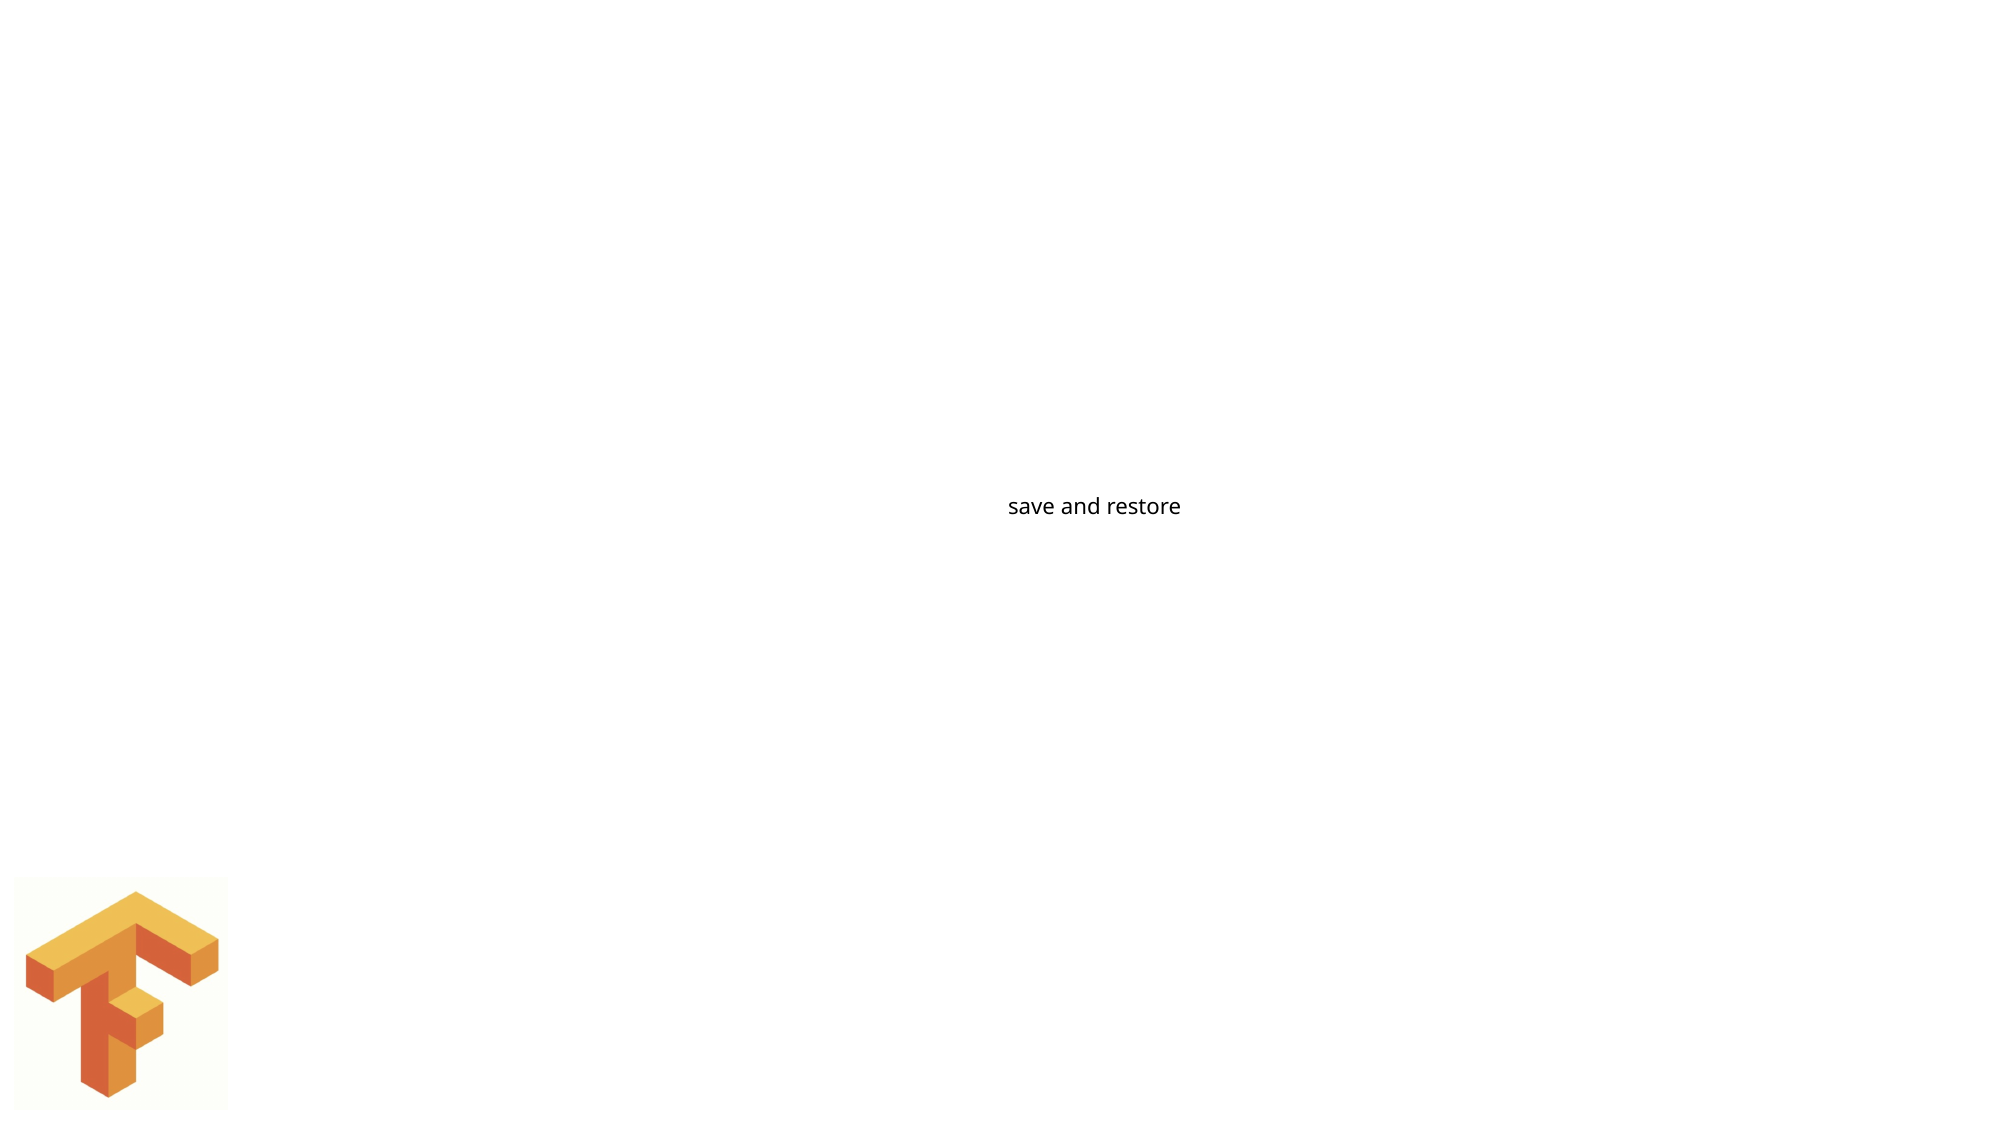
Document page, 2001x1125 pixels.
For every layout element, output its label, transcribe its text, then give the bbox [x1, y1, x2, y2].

title save and restore [360, 279, 1829, 527]
picture [14, 877, 228, 1110]
